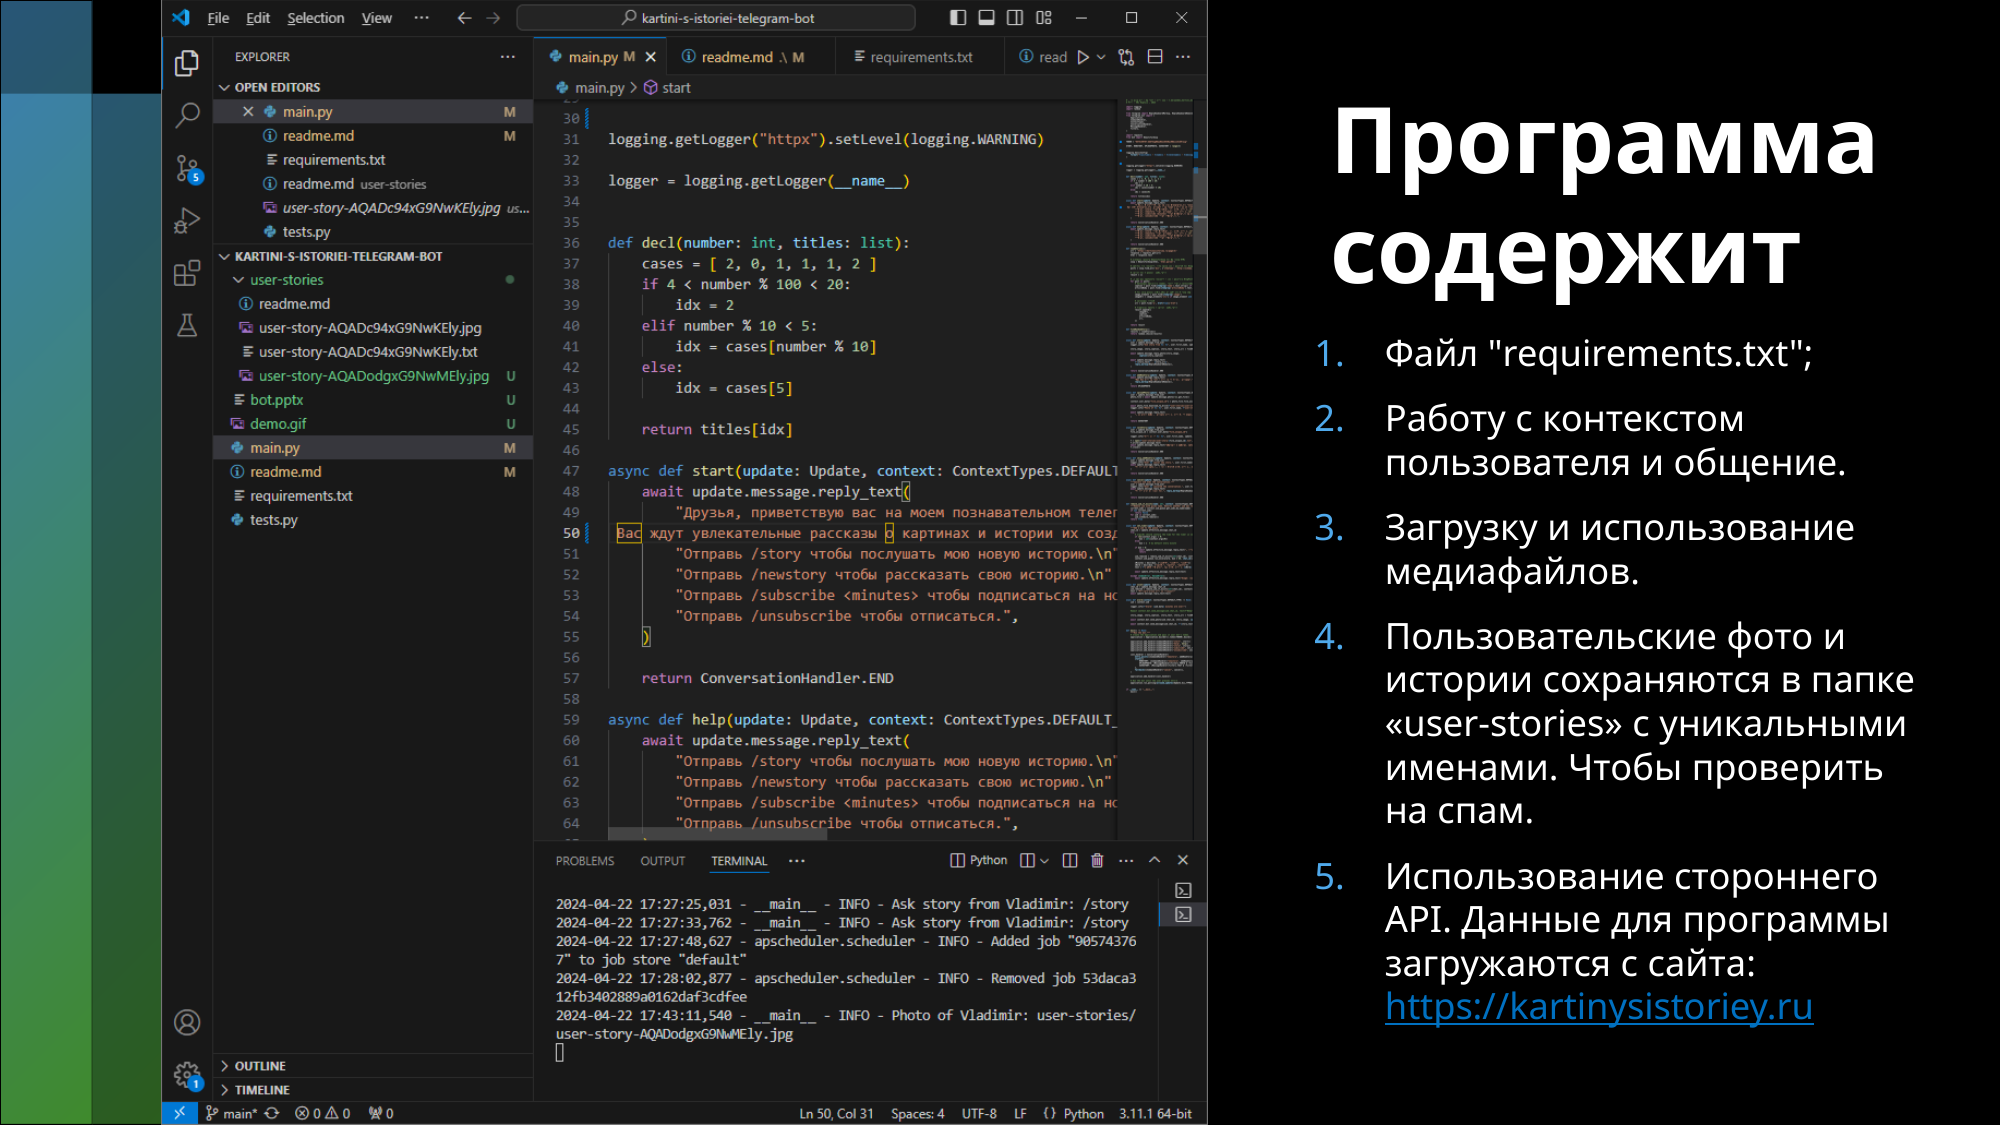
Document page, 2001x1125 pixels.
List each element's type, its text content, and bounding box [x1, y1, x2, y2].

list Файл "requirements.txt"; Работу с контекстом пользователя и общение. Загрузку и использование медиафайлов. Пользовательские фото и истории сохраняются в папке «user-stories» с уникальными именами. Чтобы проверить на спам. Использование стороннего API. Данные для программы загружаются с сайта: https://kartinysistoriey.ru [1299, 322, 1936, 1051]
title Программа содержит [1315, 74, 1920, 322]
picture [161, 0, 1208, 1125]
